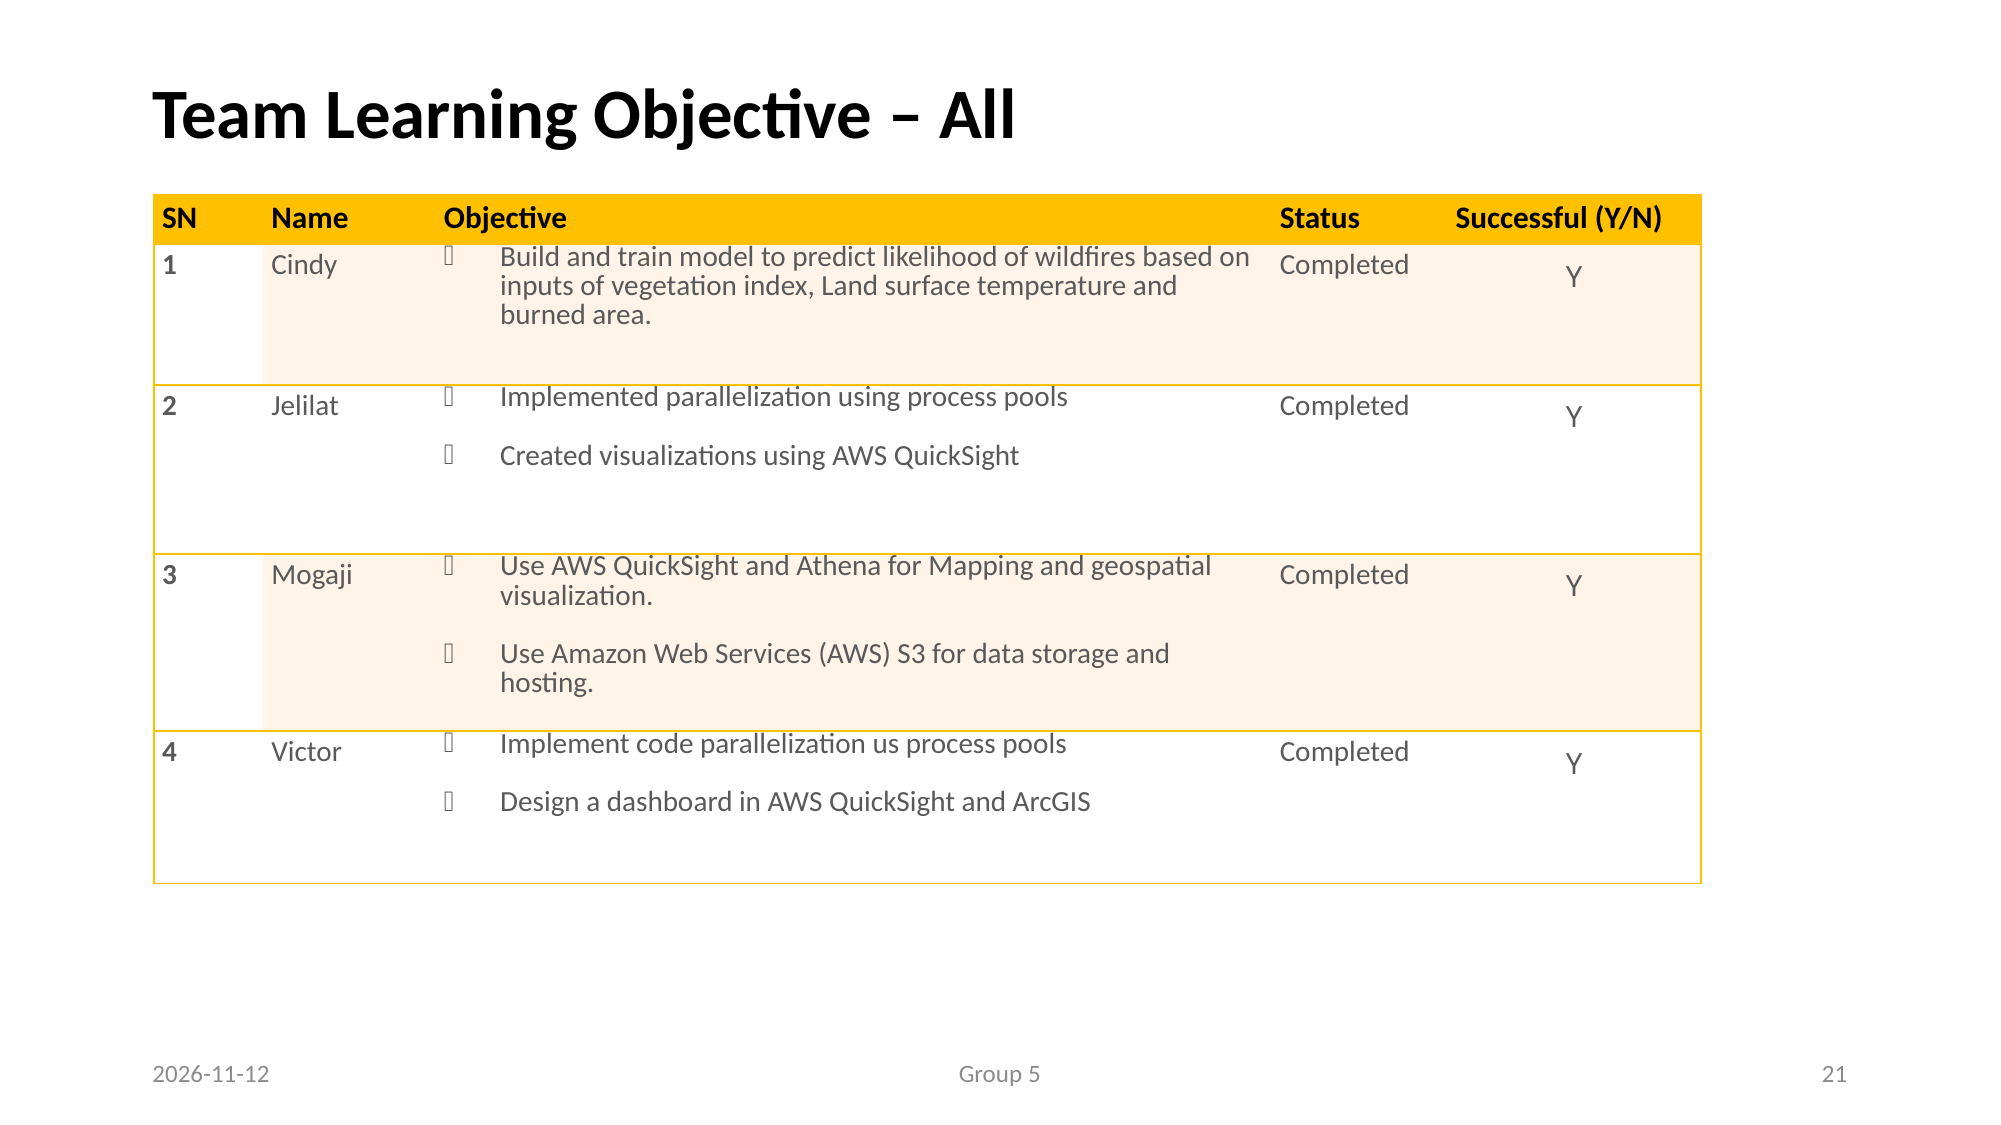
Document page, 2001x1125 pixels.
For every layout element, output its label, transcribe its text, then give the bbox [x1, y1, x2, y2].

table_cell 3 [155, 555, 263, 730]
table_header Successful (Y/N) [1447, 196, 1700, 243]
table_cell 1 [155, 245, 263, 384]
table_cell Completed [1271, 386, 1447, 553]
table_cell Cindy [263, 245, 435, 384]
footer Group 5 [662, 1042, 1338, 1103]
table_cell 4 [155, 732, 263, 883]
table_cell Jelilat [263, 386, 435, 553]
table_cell Use AWS QuickSight and Athena for Mapping and geospatial visualization. Use Amazon Web Services (AWS) S3 for data storage and hosting. [435, 555, 1271, 730]
table_cell Implemented parallelization using process pools Created visualizations using AWS QuickSight [435, 386, 1271, 553]
table_cell Y [1447, 732, 1700, 883]
table_cell Completed [1271, 245, 1447, 384]
table_cell Victor [263, 732, 435, 883]
table_cell Y [1447, 245, 1700, 384]
slide_number 21 [1412, 1042, 1863, 1103]
table_cell Mogaji [263, 555, 435, 730]
table_header Name [263, 196, 435, 243]
table_cell Completed [1271, 555, 1447, 730]
table_header Status [1271, 196, 1447, 243]
table_cell Build and train model to predict likelihood of wildfires based on inputs of vegetation index, Land surface temperature and burned area. [435, 245, 1271, 384]
table_cell Y [1447, 555, 1700, 730]
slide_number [137, 1042, 588, 1103]
title Team Learning Objective – All [137, 58, 1863, 173]
table_header Objective [435, 196, 1271, 243]
table_cell Implement code parallelization us process pools Design a dashboard in AWS QuickSight and ArcGIS [435, 732, 1271, 883]
table_header SN [155, 196, 263, 243]
table_cell Completed [1271, 732, 1447, 883]
table_cell Y [1447, 386, 1700, 553]
table_cell 2 [155, 386, 263, 553]
